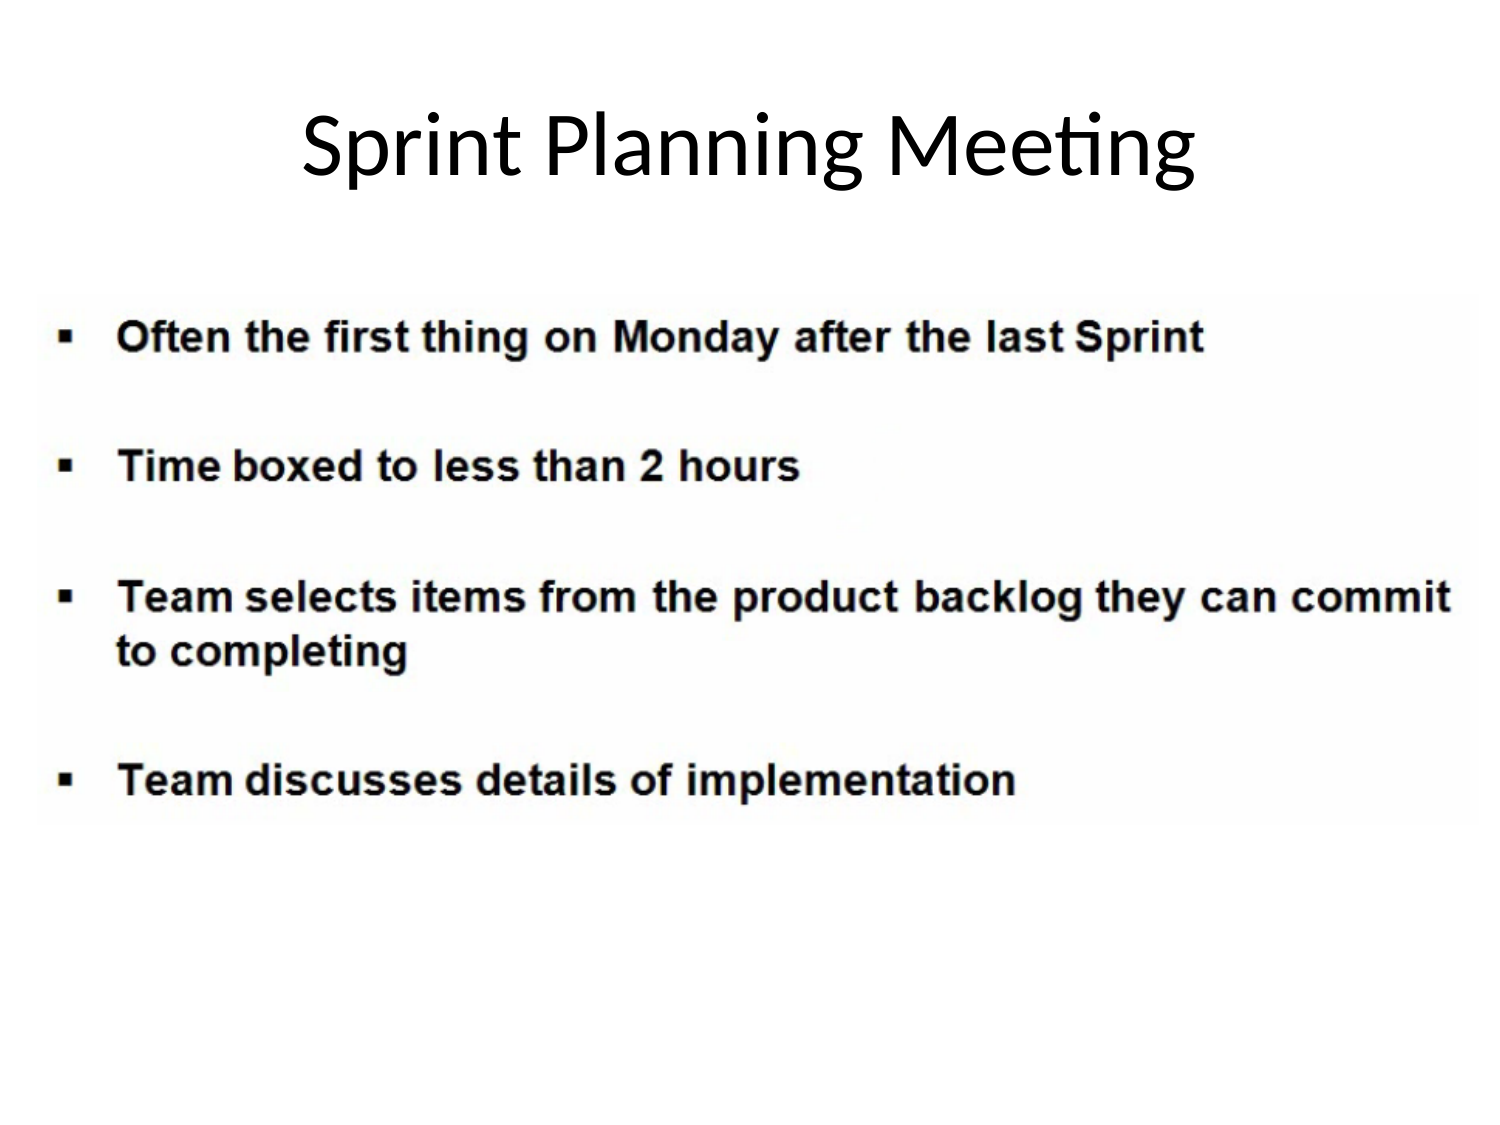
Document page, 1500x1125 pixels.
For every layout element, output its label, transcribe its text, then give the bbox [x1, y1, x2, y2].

picture [36, 294, 1479, 826]
title Sprint Planning Meeting [75, 45, 1425, 233]
